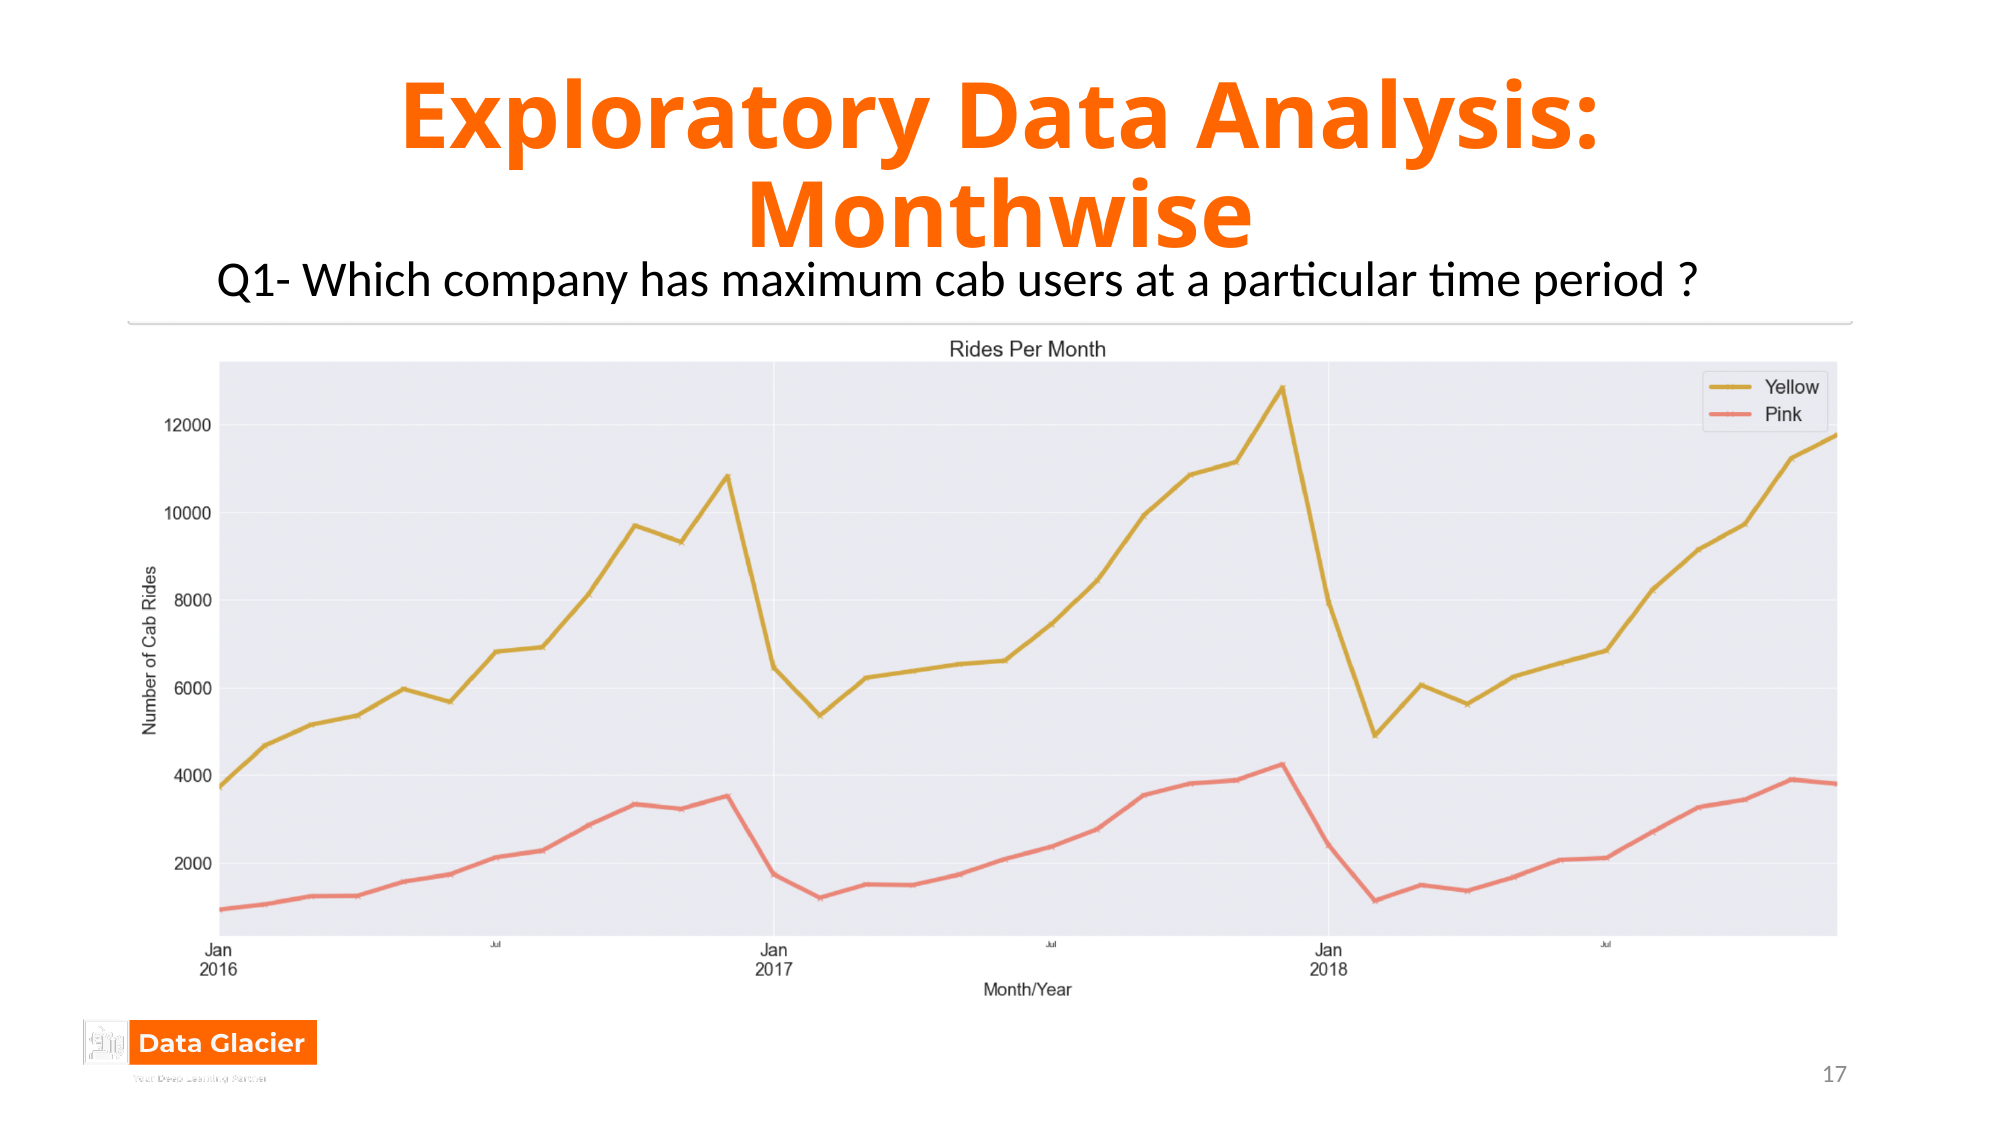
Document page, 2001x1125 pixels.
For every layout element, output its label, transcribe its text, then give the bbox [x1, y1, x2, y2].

title Exploratory Data Analysis: Monthwise [137, 59, 1863, 278]
text_box Q1- Which company has maximum cab users at a particular time period ? [201, 238, 1798, 314]
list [81, 932, 319, 1125]
picture [119, 321, 1881, 1020]
slide_number 17 [1412, 1042, 1863, 1103]
